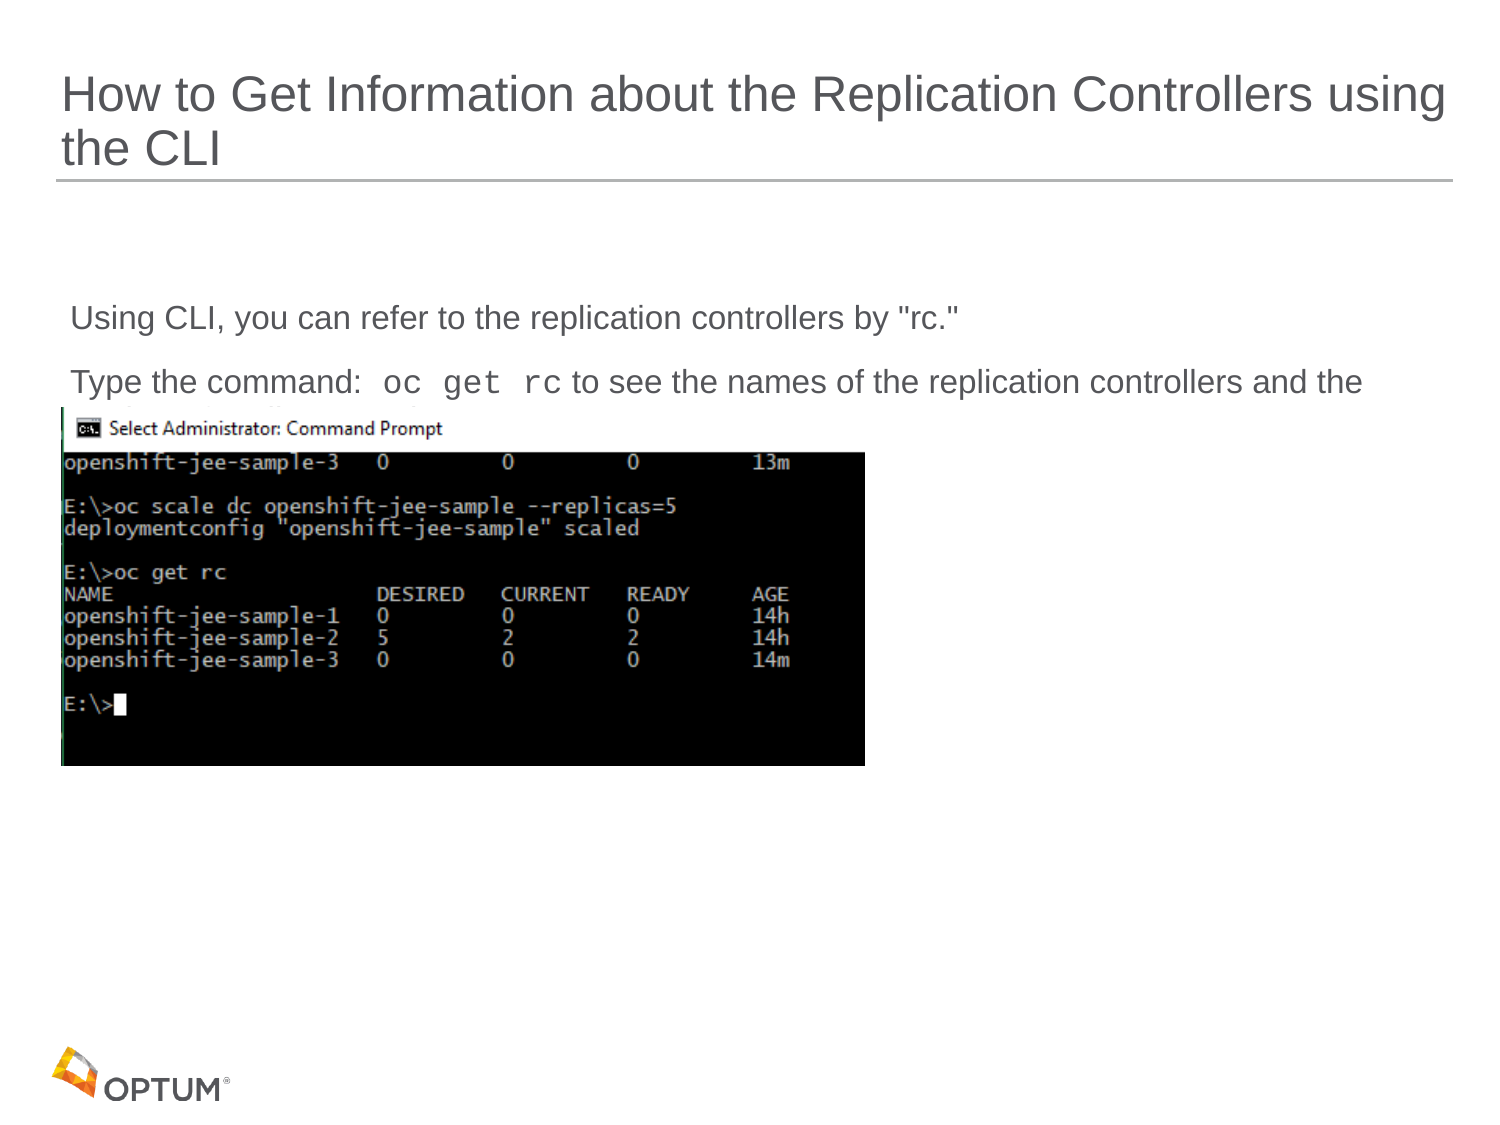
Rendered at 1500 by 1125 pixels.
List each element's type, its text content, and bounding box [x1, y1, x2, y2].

picture [50, 1044, 231, 1101]
picture [61, 407, 865, 766]
list Using CLI, you can refer to the replication controllers by "rc." Type the command: oc get rc to see the names of the replication controllers and the number of replicas running. [60, 299, 1454, 968]
title How to Get Information about the Replication Controllers using the CLI [60, 0, 1454, 177]
